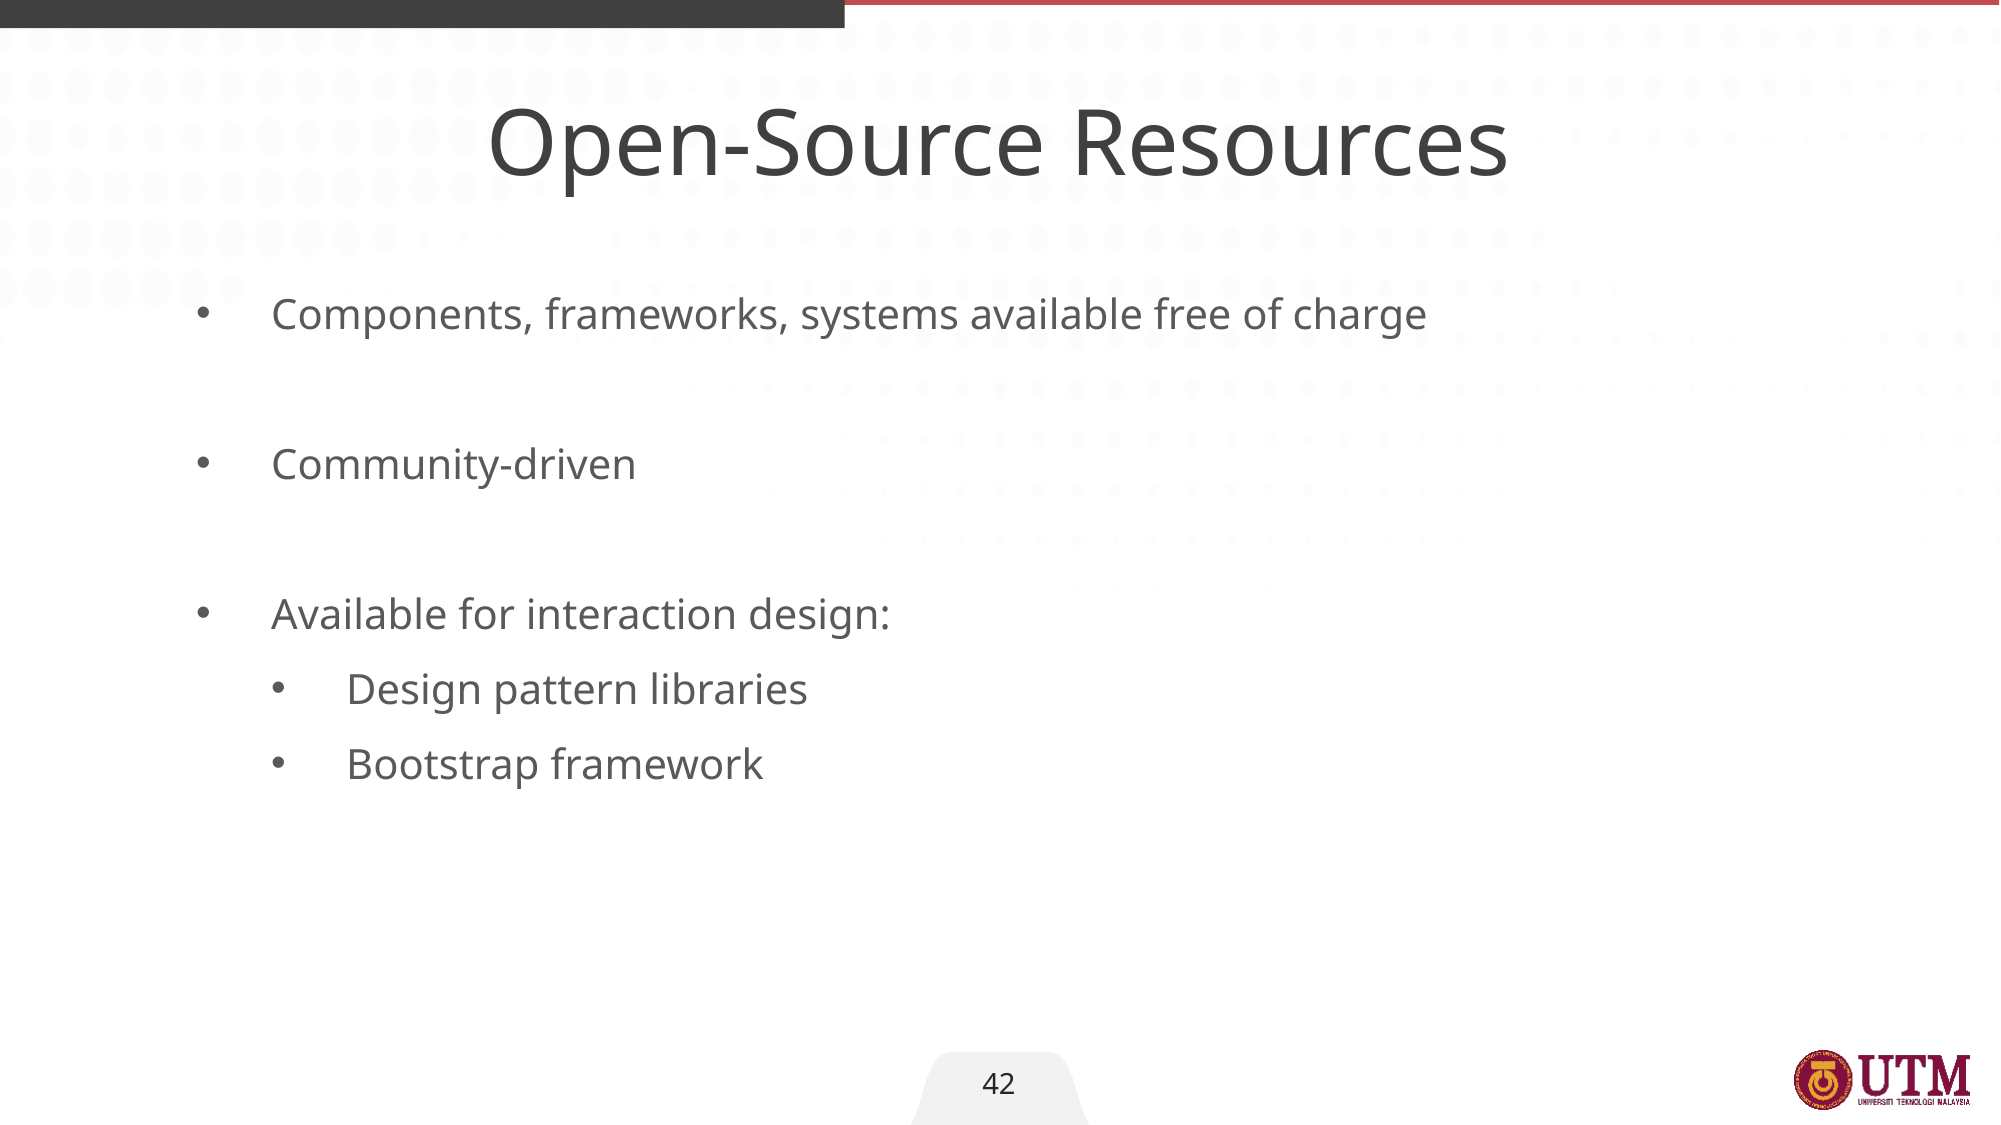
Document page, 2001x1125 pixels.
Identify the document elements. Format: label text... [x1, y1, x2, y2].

picture [0, 0, 2001, 645]
text_box Components, frameworks, systems available free of charge Community-driven Available for interaction design: Design pattern libraries Bootstrap framework [181, 255, 1817, 795]
picture [1794, 1050, 1970, 1110]
slide_number 42 [774, 1055, 1225, 1116]
text_box Open-Source Resources [158, 76, 1840, 202]
